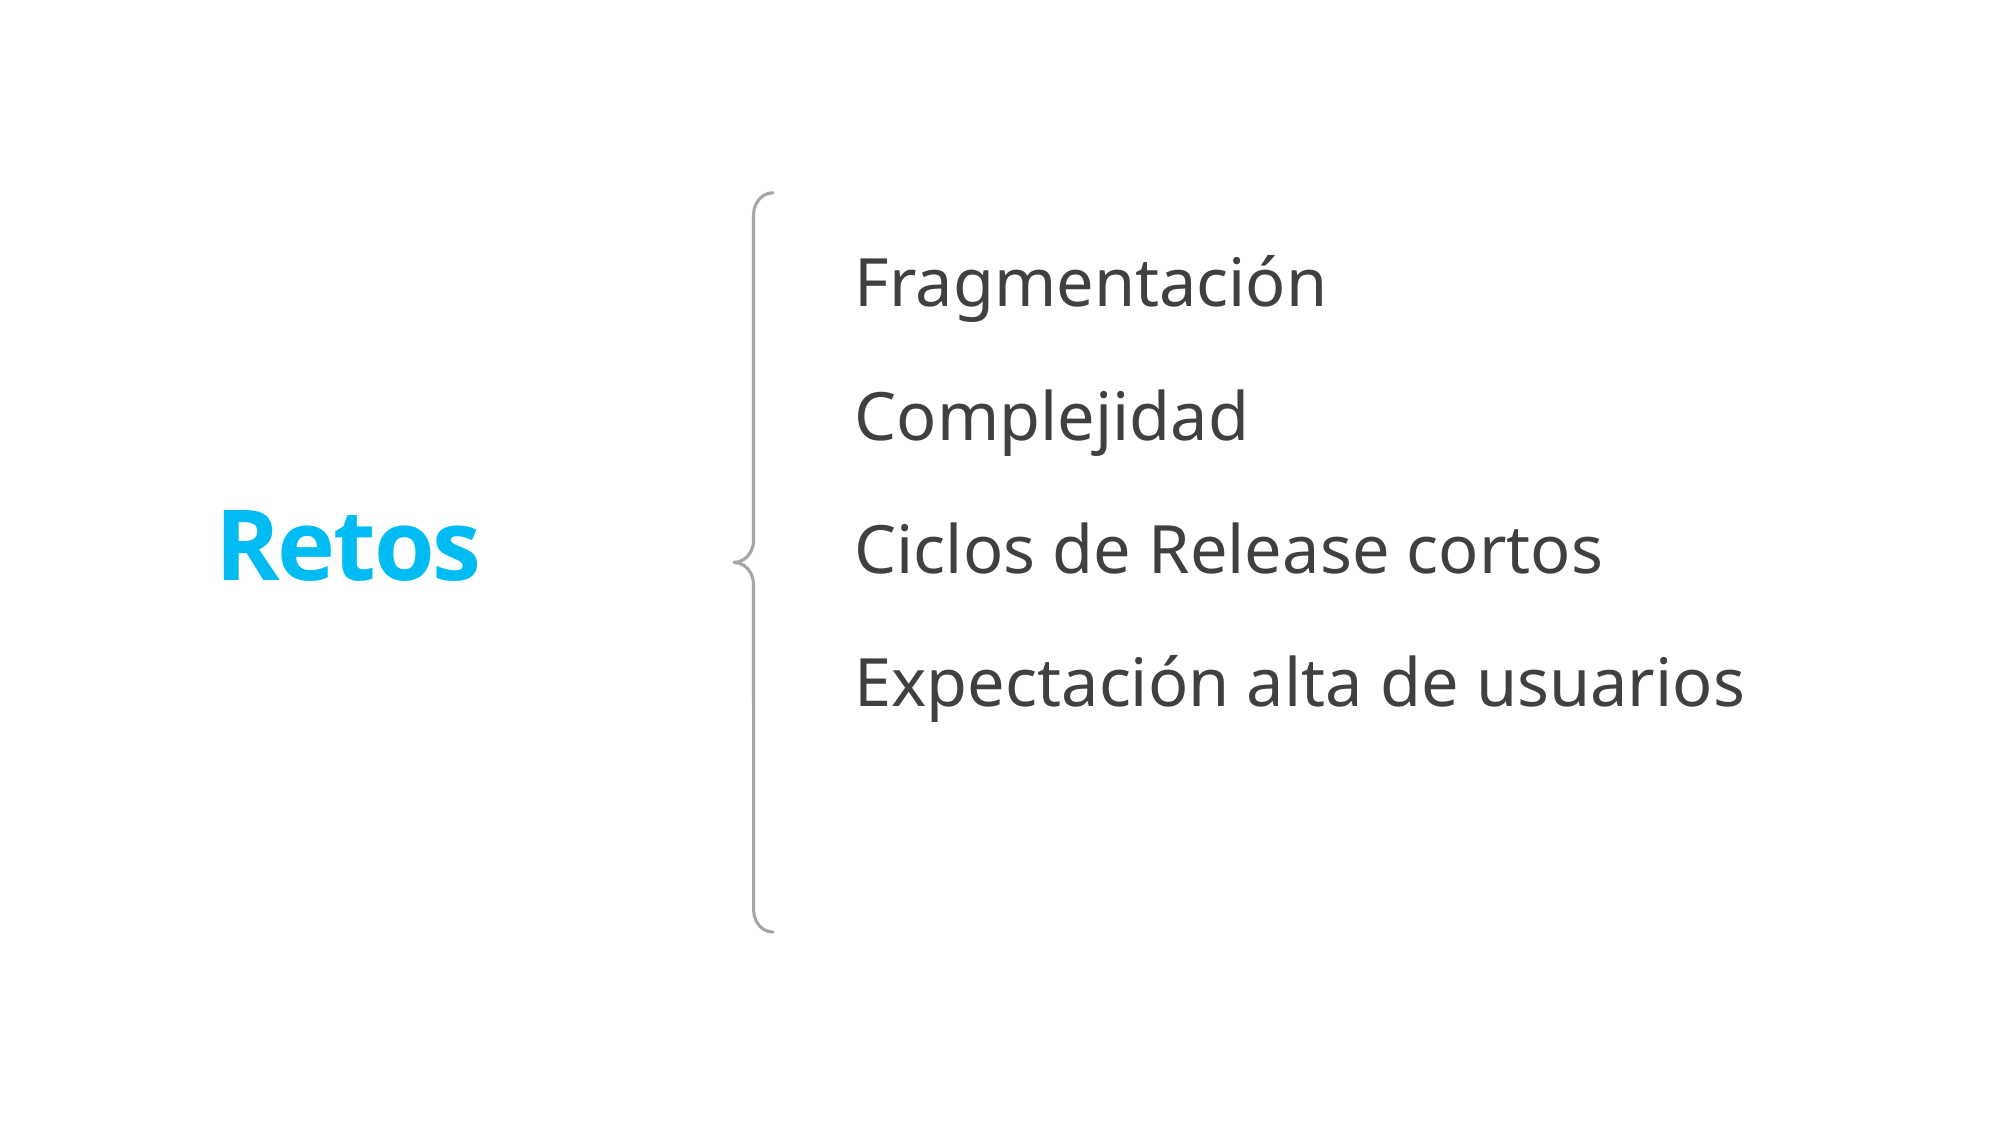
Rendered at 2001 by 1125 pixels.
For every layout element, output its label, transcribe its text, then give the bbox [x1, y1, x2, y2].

text_box Fragmentación Complejidad Ciclos de Release cortos Expectación alta de usuarios [839, 192, 1905, 933]
text_box [733, 191, 774, 933]
text_box Retos [191, 481, 698, 629]
